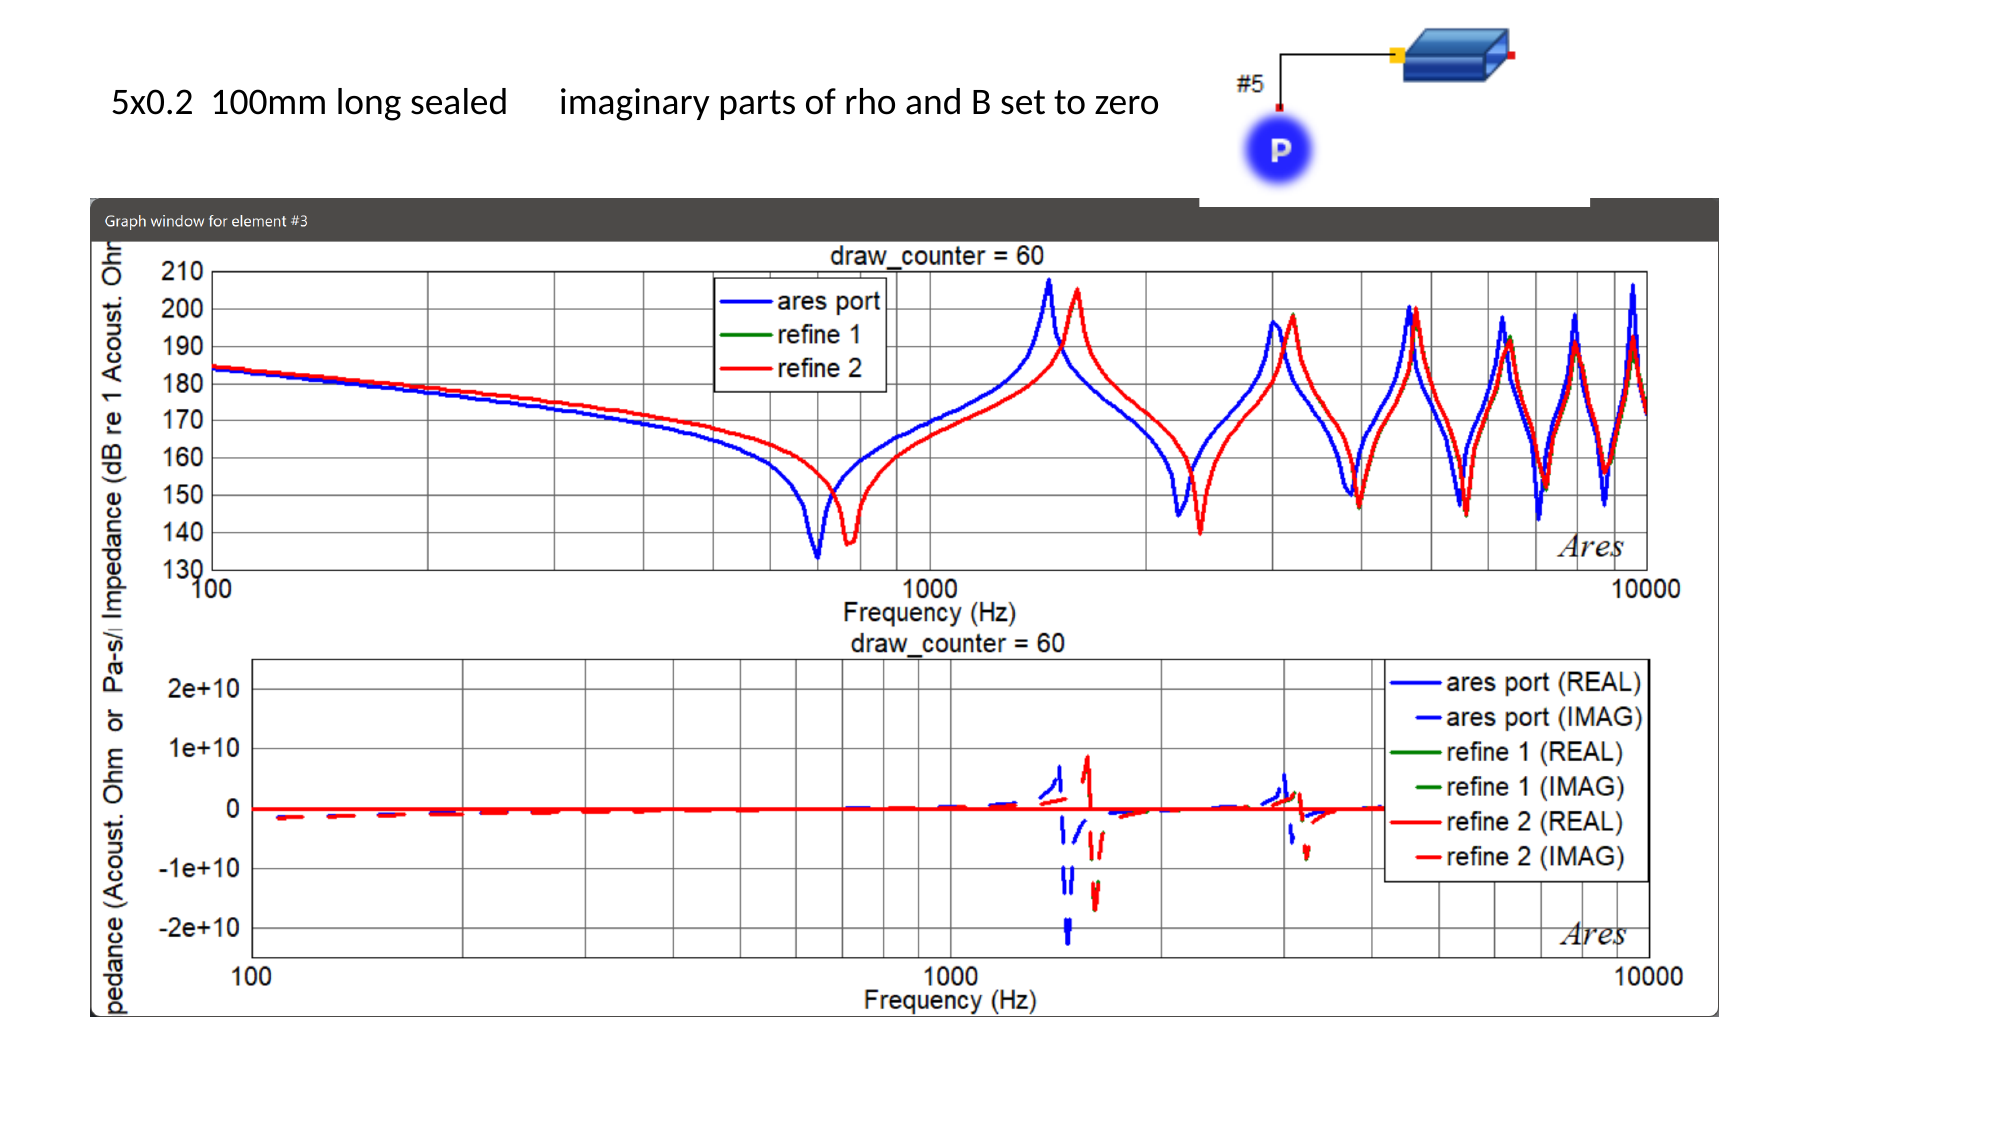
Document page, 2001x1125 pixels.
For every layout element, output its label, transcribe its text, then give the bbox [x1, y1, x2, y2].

picture [90, 198, 1719, 1017]
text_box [1199, 21, 1591, 207]
text_box 5x0.2 100mm long sealed imaginary parts of rho and B set to zero [96, 69, 1177, 129]
